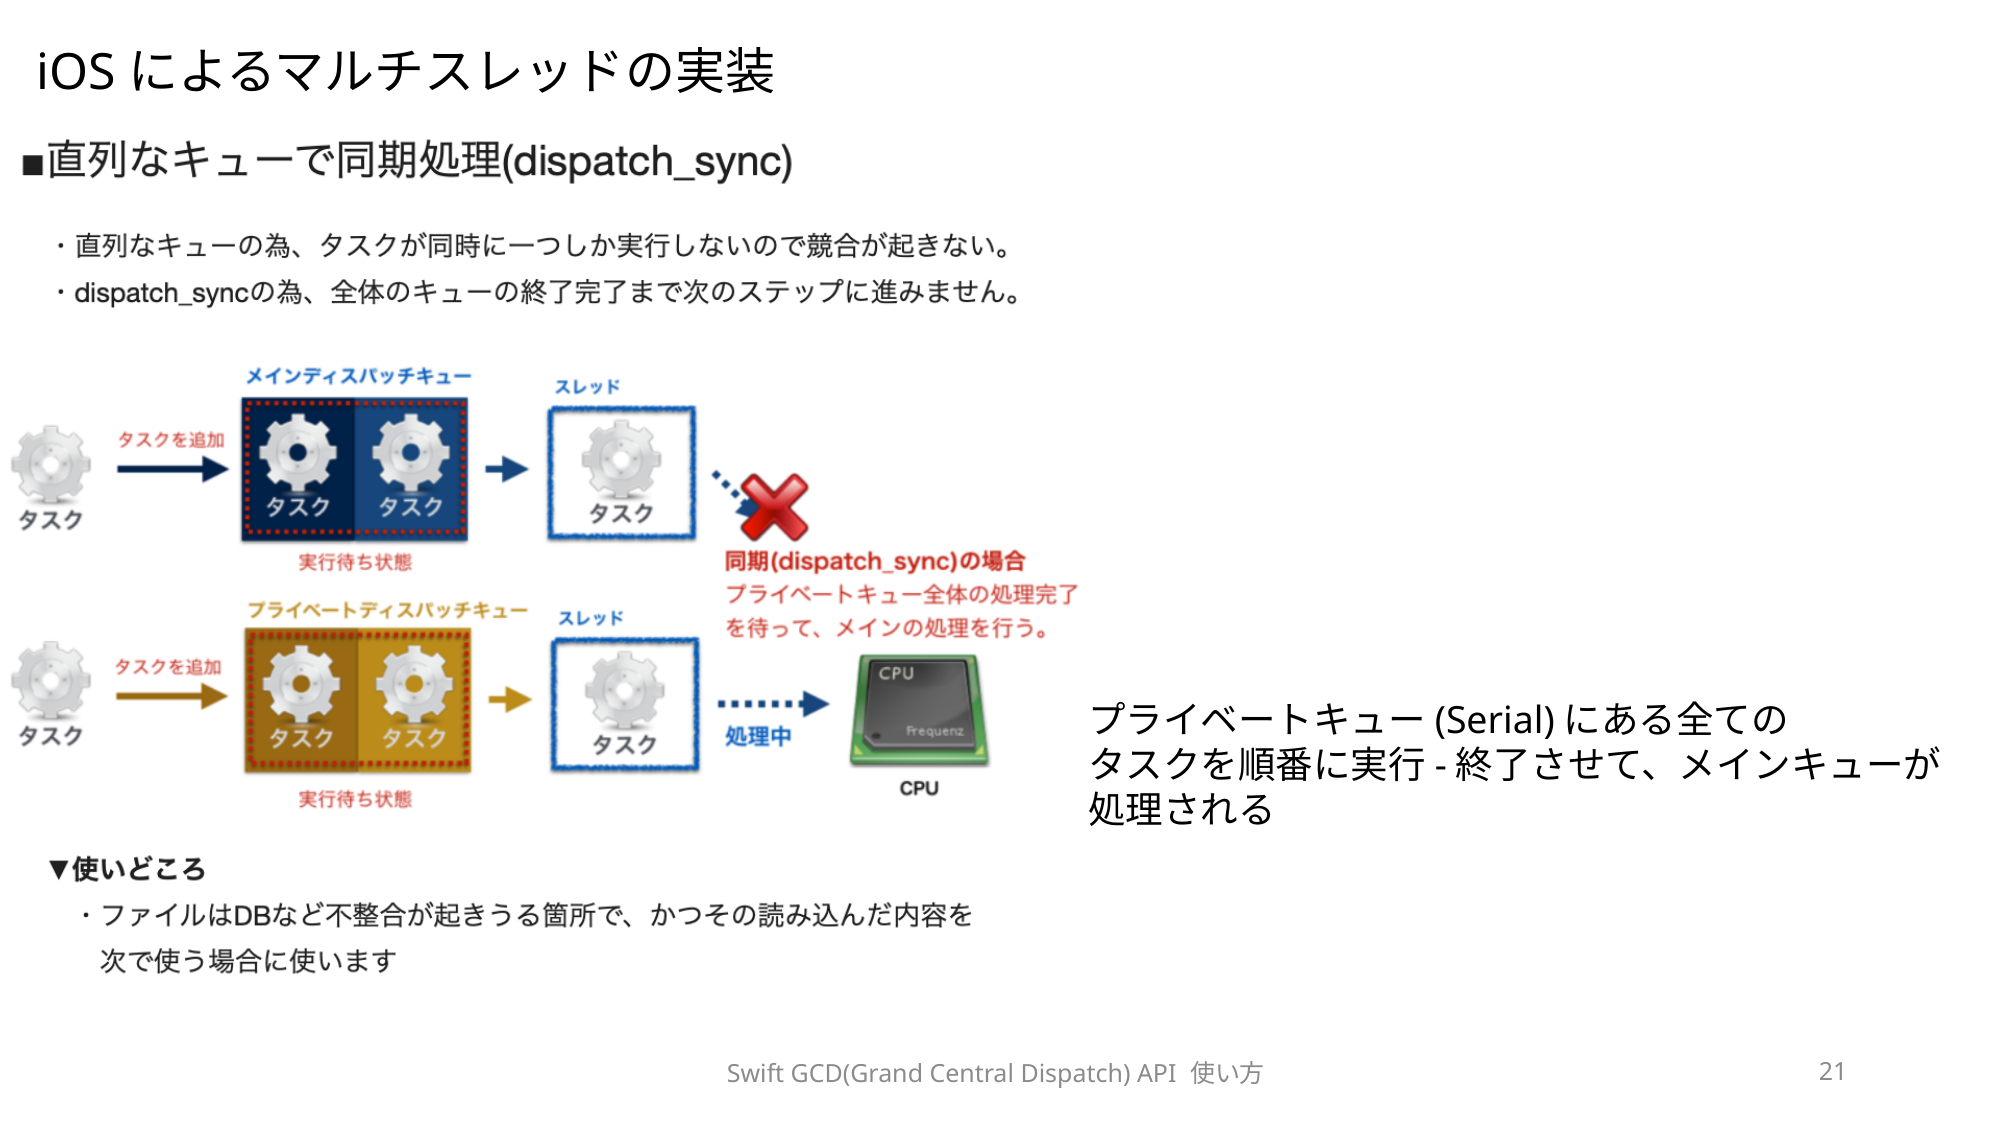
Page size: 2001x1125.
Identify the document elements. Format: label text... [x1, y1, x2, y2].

text_box プライベートキュー(Serial)にある全ての タスクを順番に実行-終了させて、メインキューが 処理される [1073, 688, 1957, 839]
slide_number 21 [1412, 1042, 1863, 1103]
footer Swift GCD(Grand Central Dispatch) API 使い方 [662, 1042, 1338, 1103]
picture [14, 128, 1048, 321]
text_box iOSによるマルチスレッドの実装 [22, 31, 847, 107]
picture [35, 846, 1000, 1009]
picture [0, 330, 1092, 831]
